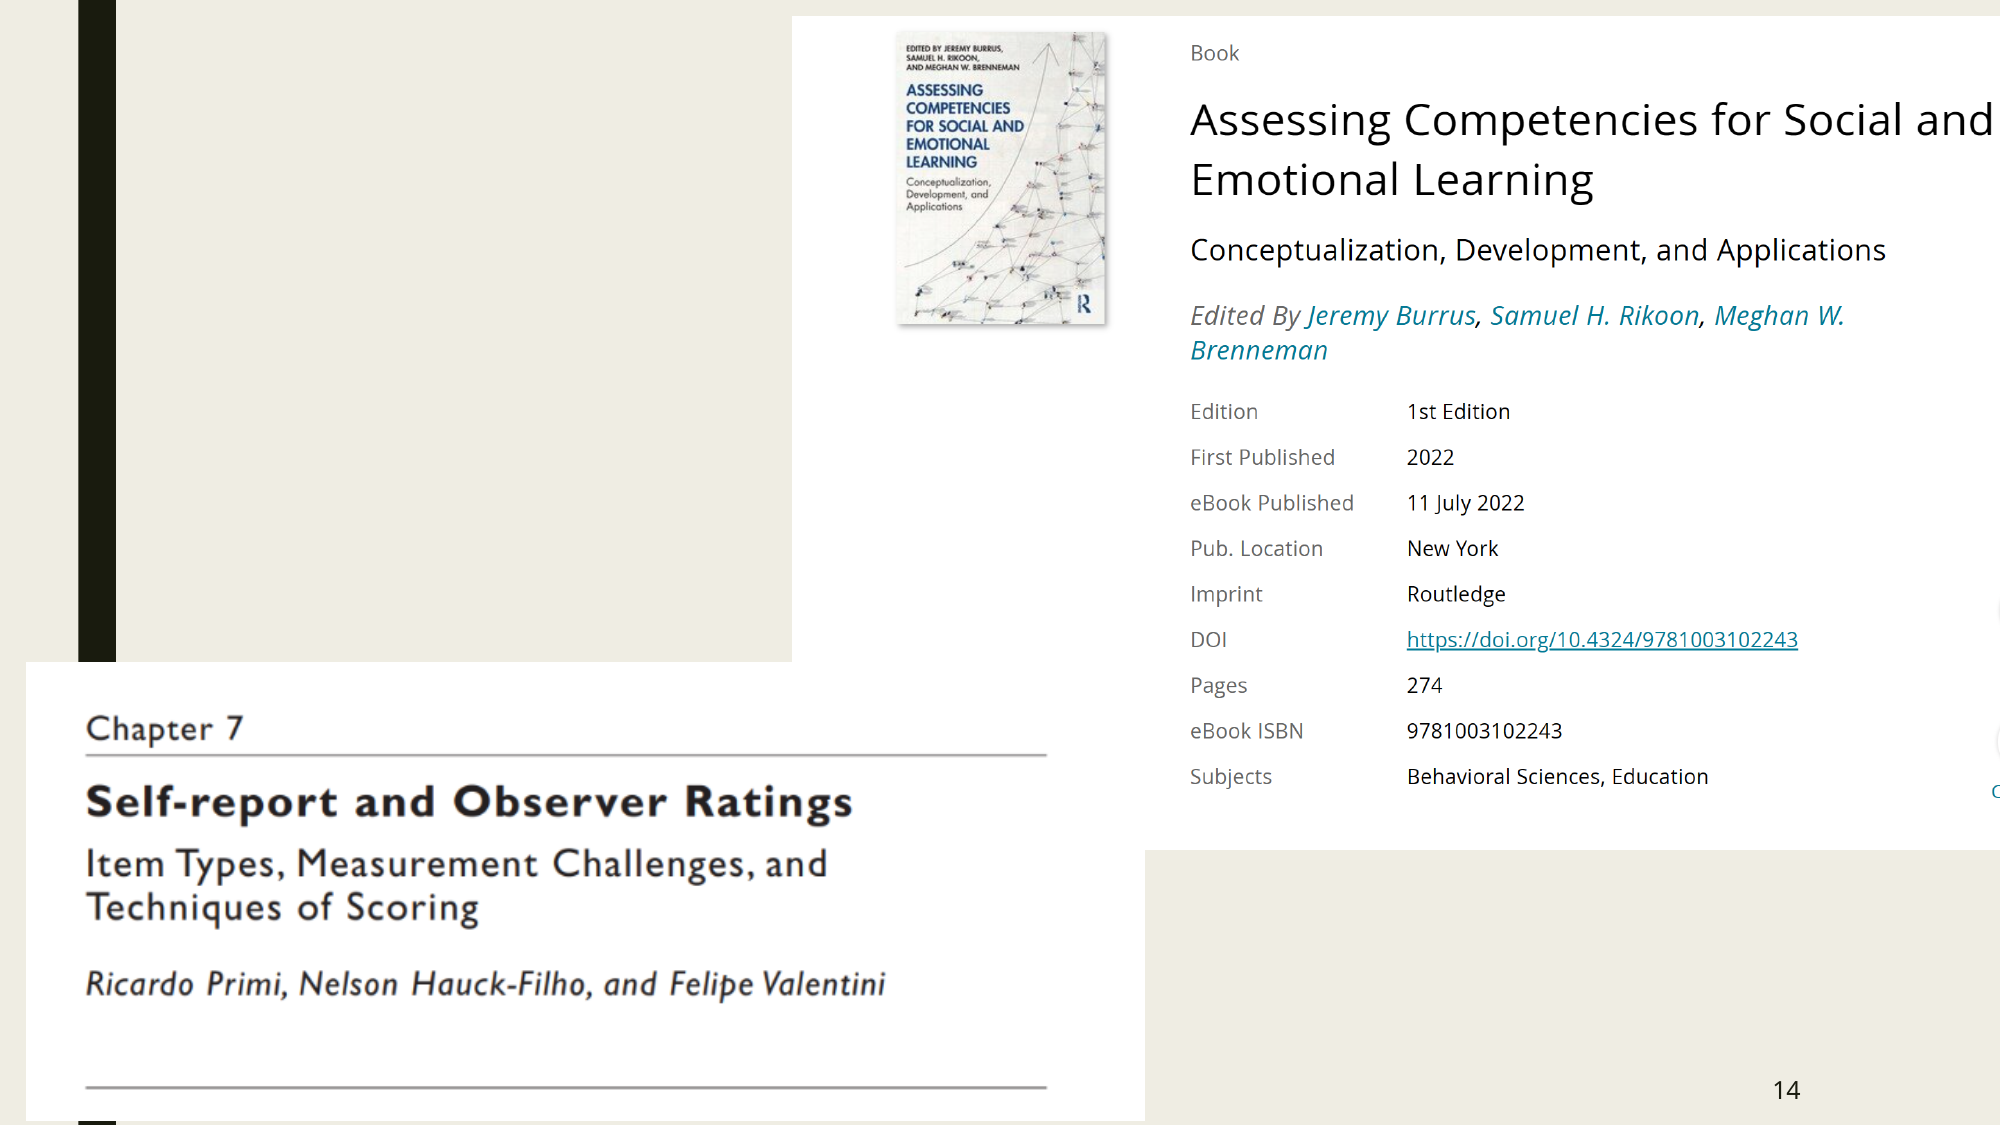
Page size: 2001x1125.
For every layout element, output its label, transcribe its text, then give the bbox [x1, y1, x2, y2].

picture [26, 16, 2000, 1121]
picture [1995, 787, 2000, 796]
slide_number 14 [1553, 1058, 1816, 1125]
